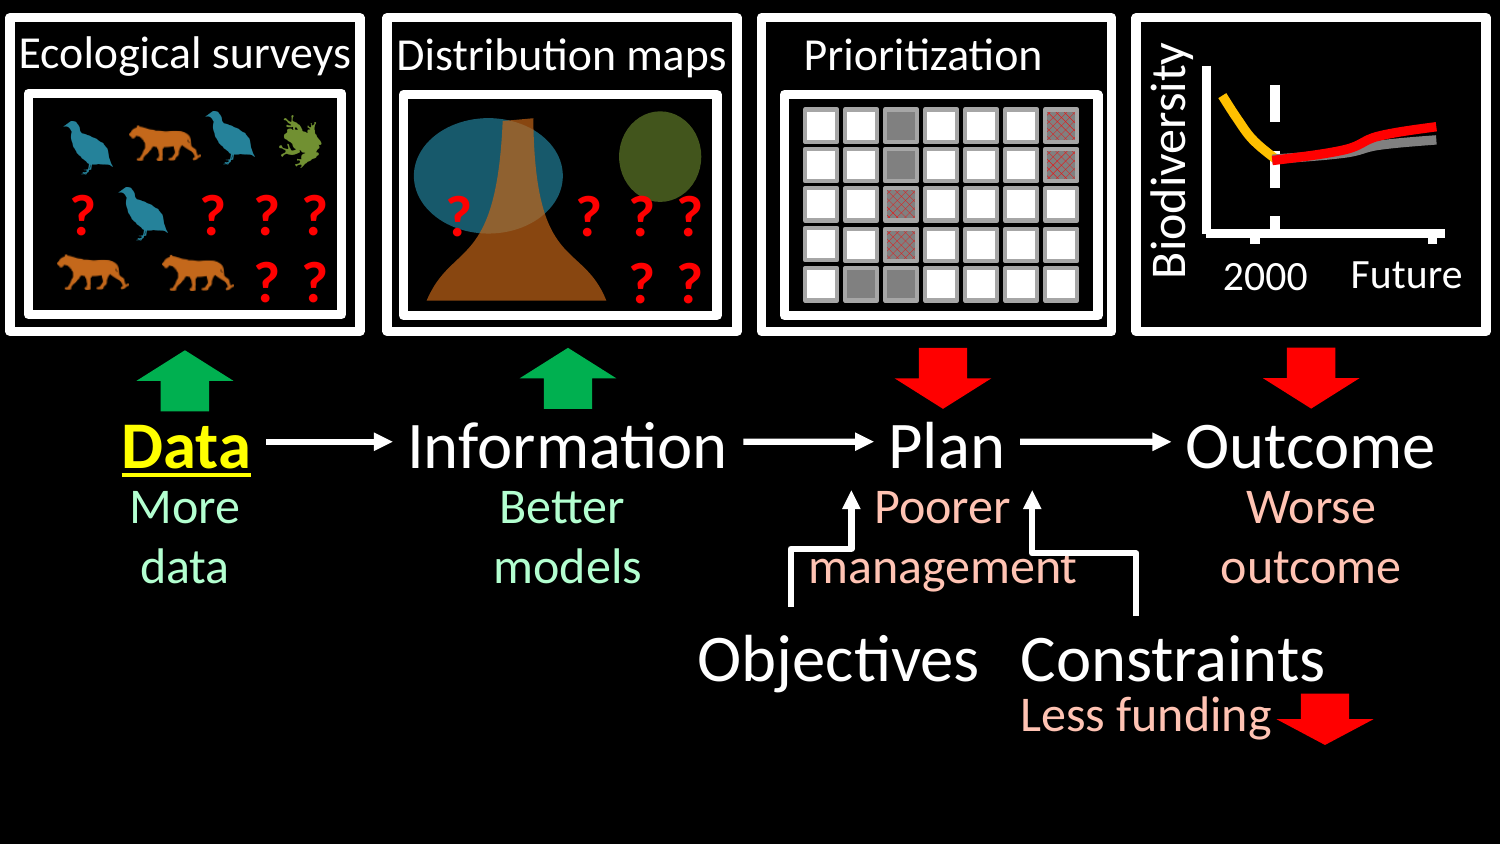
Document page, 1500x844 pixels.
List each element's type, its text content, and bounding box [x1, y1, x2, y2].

text_box Objectives [682, 606, 996, 702]
text_box Data [106, 394, 267, 490]
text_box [379, 17, 744, 332]
text_box More data [114, 466, 256, 601]
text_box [1, 14, 369, 332]
text_box [1279, 124, 1437, 162]
text_box Information [392, 394, 744, 490]
text_box Better models [478, 466, 658, 661]
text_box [1021, 501, 1148, 606]
text_box Poorer management [793, 466, 1093, 601]
text_box Constraints [1005, 606, 1341, 672]
text_box [1134, 16, 1488, 333]
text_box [1003, 674, 1374, 751]
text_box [761, 17, 1112, 332]
text_box Outcome [1171, 394, 1452, 490]
text_box [1260, 345, 1362, 411]
text_box Worse outcome [1205, 466, 1417, 601]
text_box Plan [873, 394, 1021, 466]
text_box [1220, 94, 1270, 158]
text_box [517, 346, 619, 411]
text_box Biodiversity [1127, 24, 1134, 294]
text_box [892, 345, 994, 411]
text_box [762, 518, 880, 580]
text_box [134, 348, 236, 414]
text_box [1309, 137, 1437, 159]
